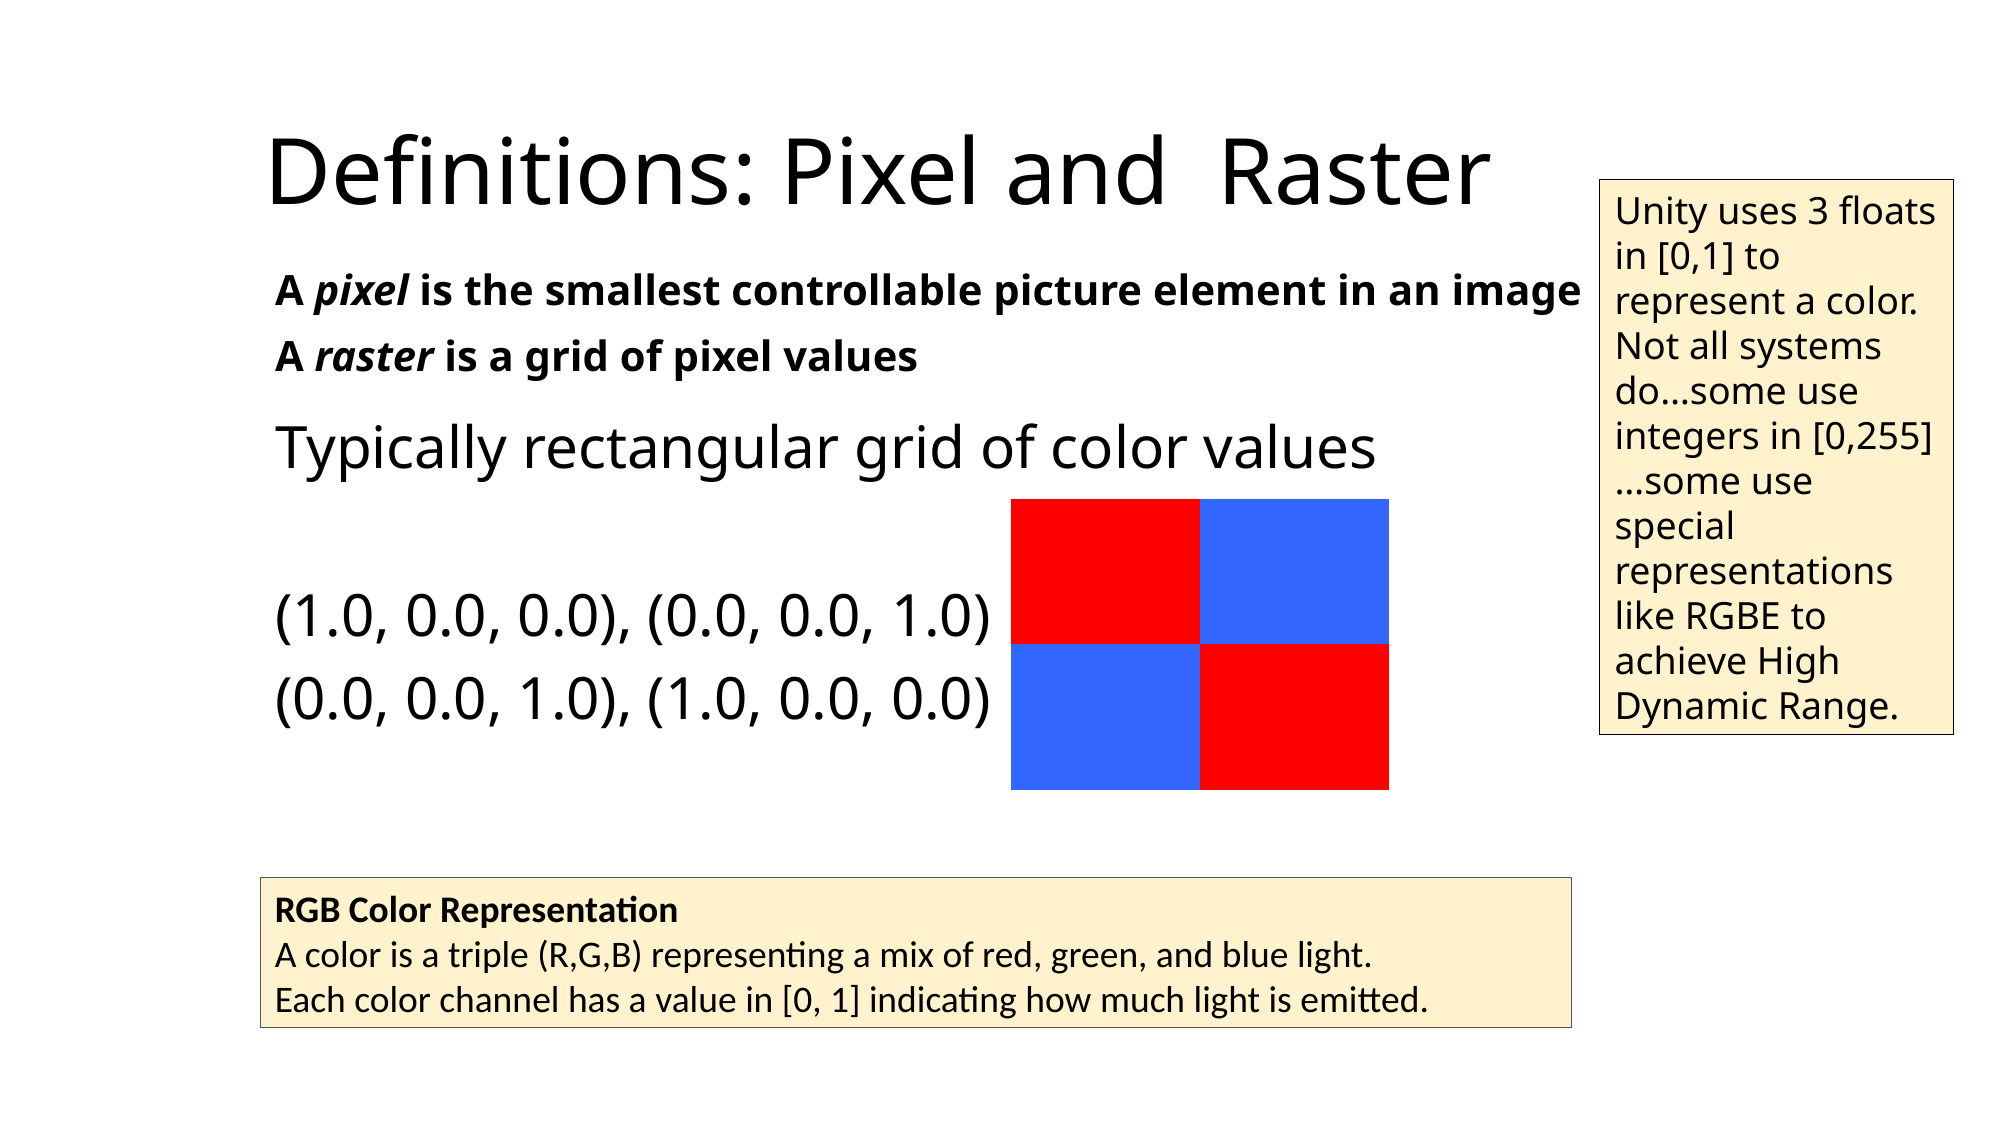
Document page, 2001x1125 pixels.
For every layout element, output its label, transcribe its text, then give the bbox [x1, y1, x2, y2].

text_box Unity uses 3 floats in [0,1] to represent a color. Not all systems do…some use integers in [0,255]…some use special representations like RGBE to achieve High Dynamic Range. [1599, 179, 1954, 735]
table_header [1200, 499, 1389, 644]
table_cell [1200, 644, 1389, 790]
list A pixel is the smallest controllable picture element in an image A raster is a grid of pixel values [260, 243, 1599, 388]
list Typically rectangular grid of color values (1.0, 0.0, 0.0), (0.0, 0.0, 1.0) (0.0, 0.0, 1.0), (1.0, 0.0, 0.0) [260, 410, 1403, 877]
table_cell [1011, 644, 1200, 790]
title Definitions: Pixel and Raster [249, 100, 1713, 251]
text_box RGB Color Representation A color is a triple (R,G,B) representing a mix of red, green, and blue light. Each color channel has a value in [0, 1] indicating how much light is emitted. [260, 877, 1572, 1028]
table_header [1011, 499, 1200, 644]
